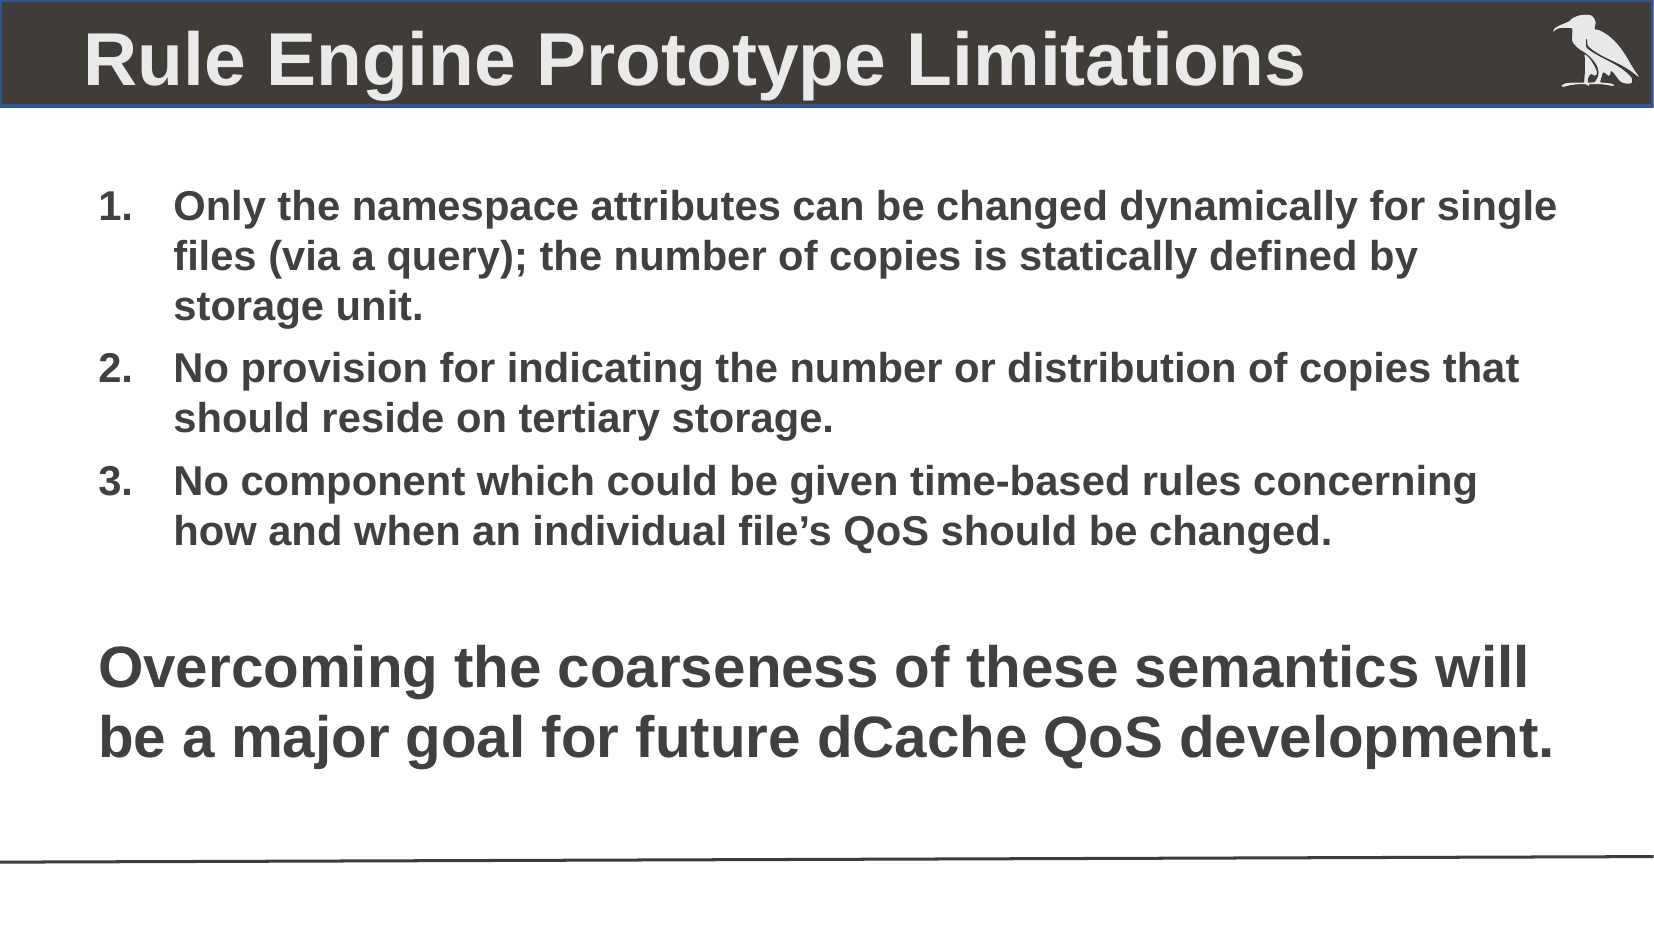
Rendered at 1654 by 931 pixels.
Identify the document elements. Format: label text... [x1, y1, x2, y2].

text_box Only the namespace attributes can be changed dynamically for single files (via a query); the number of copies is statically defined by storage unit. No provision for indicating the number or distribution of copies that should reside on tertiary storage. No component which could be given time-based rules concerning how and when an individual file’s QoS should be changed. Overcoming the coarseness of these semantics will be a major goal for future dCache QoS development. [83, 171, 1582, 844]
picture [1553, 14, 1640, 87]
title Rule Engine Prototype Limitations [83, 10, 1492, 101]
